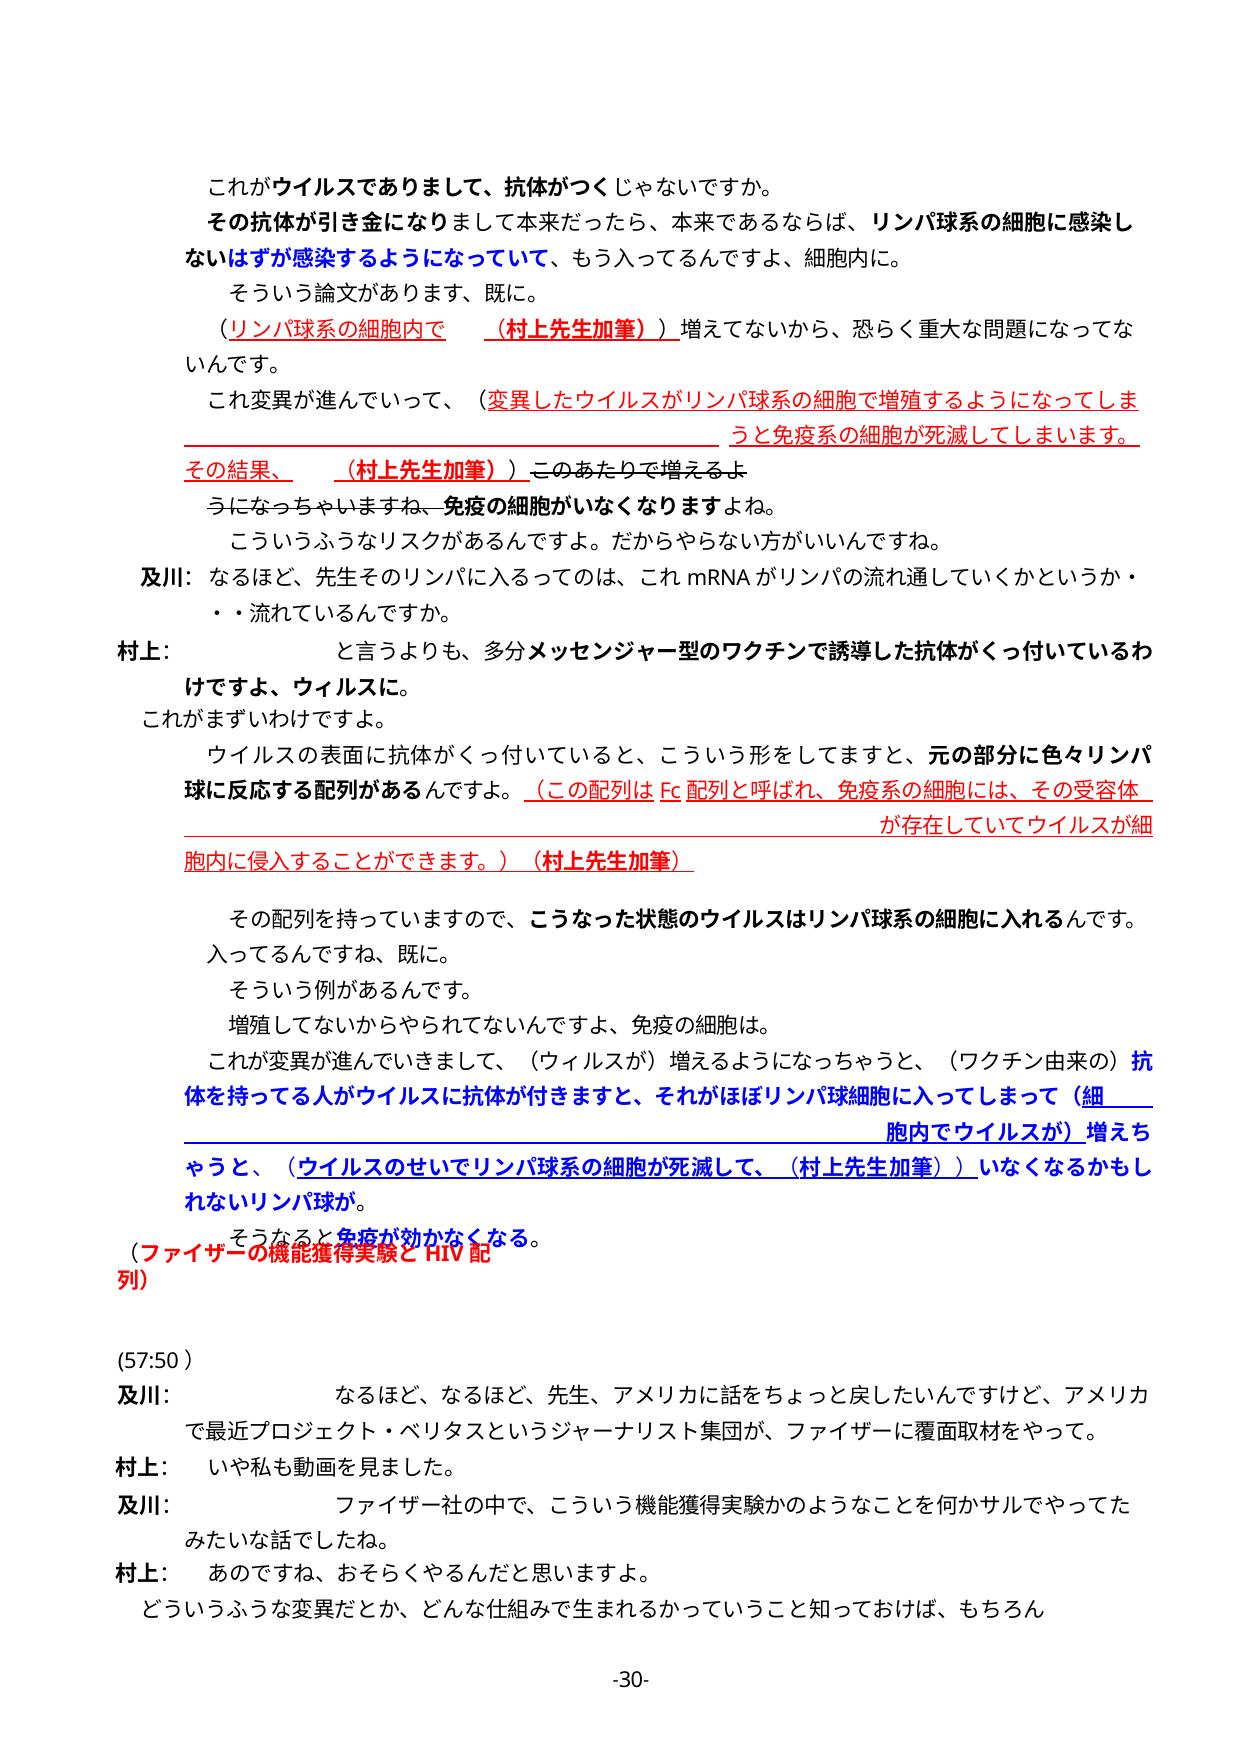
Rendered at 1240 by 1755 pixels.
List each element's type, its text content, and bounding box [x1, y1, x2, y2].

text_box これがウイルスでありまして、抗体がつくじゃないですか。 その抗体が引き金になりまして本来だったら、本来であるならば、リンパ球系の細胞に感染しないはずが感染するようになっていて、もう入ってるんですよ、細胞内に。 そういう論文があります、既に。 （リンパ球系の細胞内で （村上先生加筆））増えてないから、恐らく重大な問題になってないんです。 これ変異が進んでいって、（変異したウイルスがリンパ球系の細胞で増殖するようになってしま うと免疫系の細胞が死滅してしまいます。その結果、 （村上先生加筆））このあたりで増えるよ うになっちゃいますね、免疫の細胞がいなくなりますよね。 こういうふうなリスクがあるんですよ。だからやらない方がいいんですね。 及川： なるほど、先生そのリンパに入るってのは、これmRNAがリンパの流れ通していくかというか・ ・・流れているんですか。 村上： と言うよりも、多分メッセンジャー型のワクチンで誘導した抗体がくっ付いているわけですよ、ウィルスに。 これがまずいわけですよ。 ウイルスの表面に抗体がくっ付いていると、こういう形をしてますと、元の部分に色々リンパ球に反応する配列があるんですよ。（この配列はFc配列と呼ばれ、免疫系の細胞には、その受容体 が存在していてウイルスが細胞内に侵入することができます。）（村上先生加筆） その配列を持っていますので、こうなった状態のウイルスはリンパ球系の細胞に入れるんです。入ってるんですね、既に。 そういう例があるんです。 増殖してないからやられてないんですよ、免疫の細胞は。 これが変異が進んでいきまして、（ウィルスが）増えるようになっちゃうと、（ワクチン由来の）抗体を持ってる人がウイルスに抗体が付きますと、それがほぼリンパ球細胞に入ってしまって（細 胞内でウイルスが）増えちゃうと、（ウイルスのせいでリンパ球系の細胞が死滅して、（村上先生加筆））いなくなるかもしれないリンパ球が。 そうなると免疫が効かなくなる。 [115, 162, 1154, 1251]
text_box (57:50） 及川： なるほど、なるほど、先生、アメリカに話をちょっと戻したいんですけど、アメリカで最近プロジェクト・ベリタスというジャーナリスト集団が、ファイザーに覆面取材をやって。 村上： いや私も動画を見ました。 及川： ファイザー社の中で、こういう機能獲得実験かのようなことを何かサルでやってたみたいな話でしたね。 村上： あのですね、おそらくやるんだと思いますよ。 どういうふうな変異だとか、どんな仕組みで生まれるかっていうこと知っておけば、もちろん [115, 1335, 1154, 1622]
text_box （ファイザーの機能獲得実験とHIV配列） [115, 1238, 533, 1293]
text_box -30- [610, 1654, 659, 1694]
